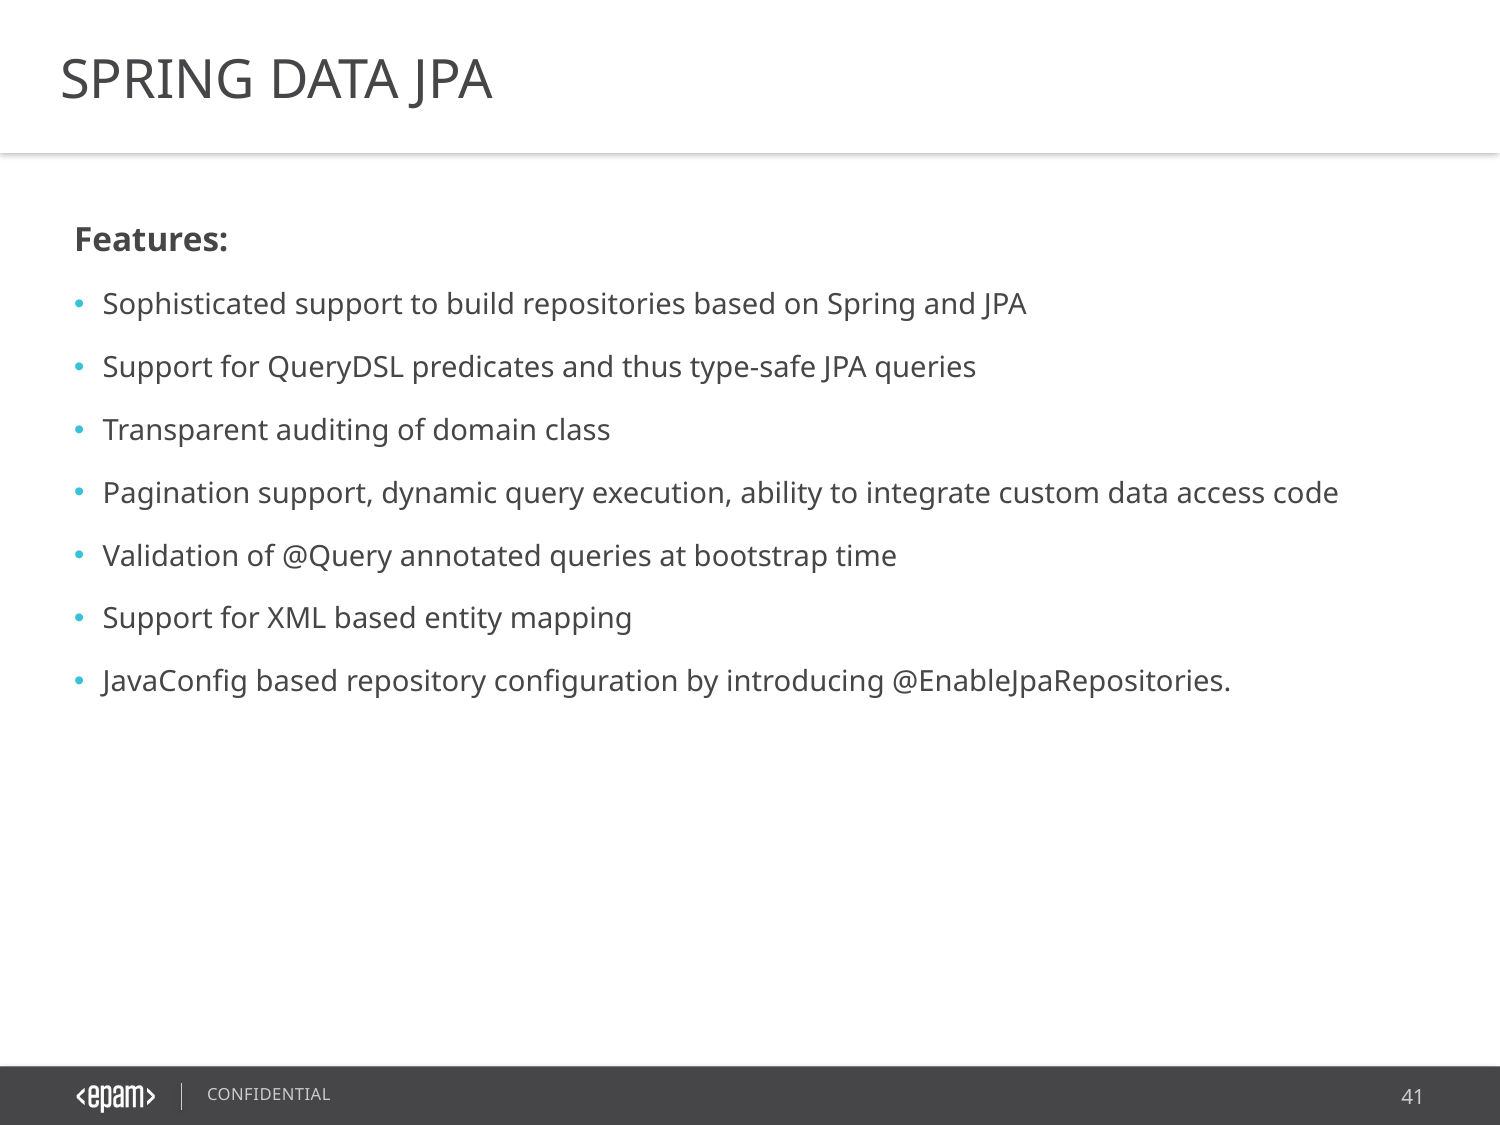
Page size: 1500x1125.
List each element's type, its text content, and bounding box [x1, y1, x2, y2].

list SPRING DATA JPA [0, 0, 1500, 153]
list Features: Sophisticated support to build repositories based on Spring and JPA Support for QueryDSL predicates and thus type-safe JPA queries Transparent auditing of domain class Pagination support, dynamic query execution, ability to integrate custom data access code Validation of @Query annotated queries at bootstrap time Support for XML based entity mapping JavaConfig based repository configuration by introducing @EnableJpaRepositories. [59, 202, 1434, 987]
picture [76, 1085, 155, 1113]
